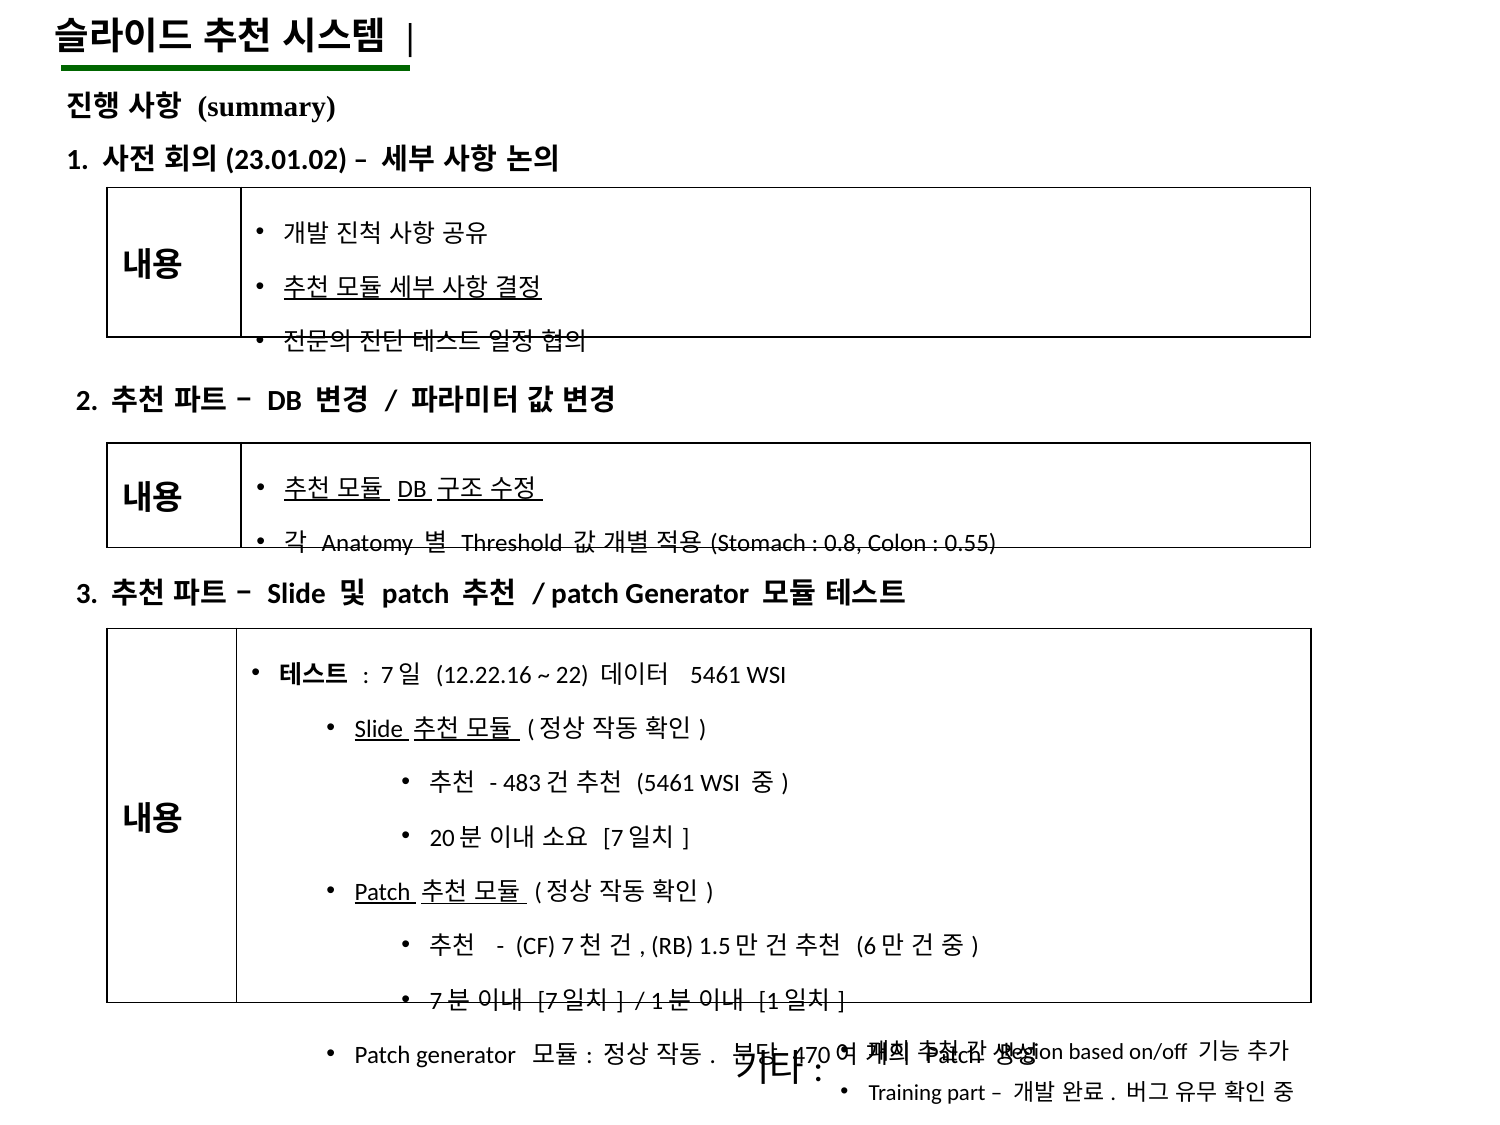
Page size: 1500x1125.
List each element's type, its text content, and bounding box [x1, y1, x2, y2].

table_header 추천 모듈 DB 구조 수정 각 Anatomy 별 Threshold 값 개별 적용(Stomach : 0.8, Colon : 0.55) [242, 444, 1310, 547]
table_header 테스트 : 7일 (12.22.16 ~ 22) 데이터 5461 WSI Slide 추천 모듈 (정상 작동 확인) 추천 - 483건 추천 (5461 WSI 중) 20분 이내 소요 [7일치] Patch 추천 모듈 (정상 작동 확인) 추천 - (CF) 7천 건, (RB) 1.5만 건 추천 (6만 건 중) 7분 이내 [7일치] / 1분 이내 [1일치] Patch generator 모듈: 정상 작동. 분당 470여 개의 Patch 생성 [237, 629, 1310, 1002]
text_box 3. 추천 파트 – Slide 및 patch 추천 / patch Generator 모듈 테스트 [61, 549, 1091, 617]
table_header 내용 [108, 444, 240, 547]
table_header 내용 [108, 629, 236, 1002]
table_header 개발 진척 사항 공유 추천 모듈 세부 사항 결정 전문의 진단 테스트 일정 협의 [242, 188, 1310, 336]
text_box 패치 추천 간 Region based on/off 기능 추가 Training part – 개발 완료. 버그 유무 확인 중 [750, 1015, 1500, 1125]
table_header 내용 [108, 188, 240, 336]
text_box 기타: [720, 1036, 832, 1097]
text_box 2. 추천 파트 – DB 변경 / 파라미터 값 변경 [61, 356, 1117, 424]
text_box 슬라이드 추천 시스템 | [40, 4, 1085, 65]
text_box 진행 사항 (summary) 1. 사전 회의(23.01.02) – 세부 사항 논의 [51, 62, 1367, 183]
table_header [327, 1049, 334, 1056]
